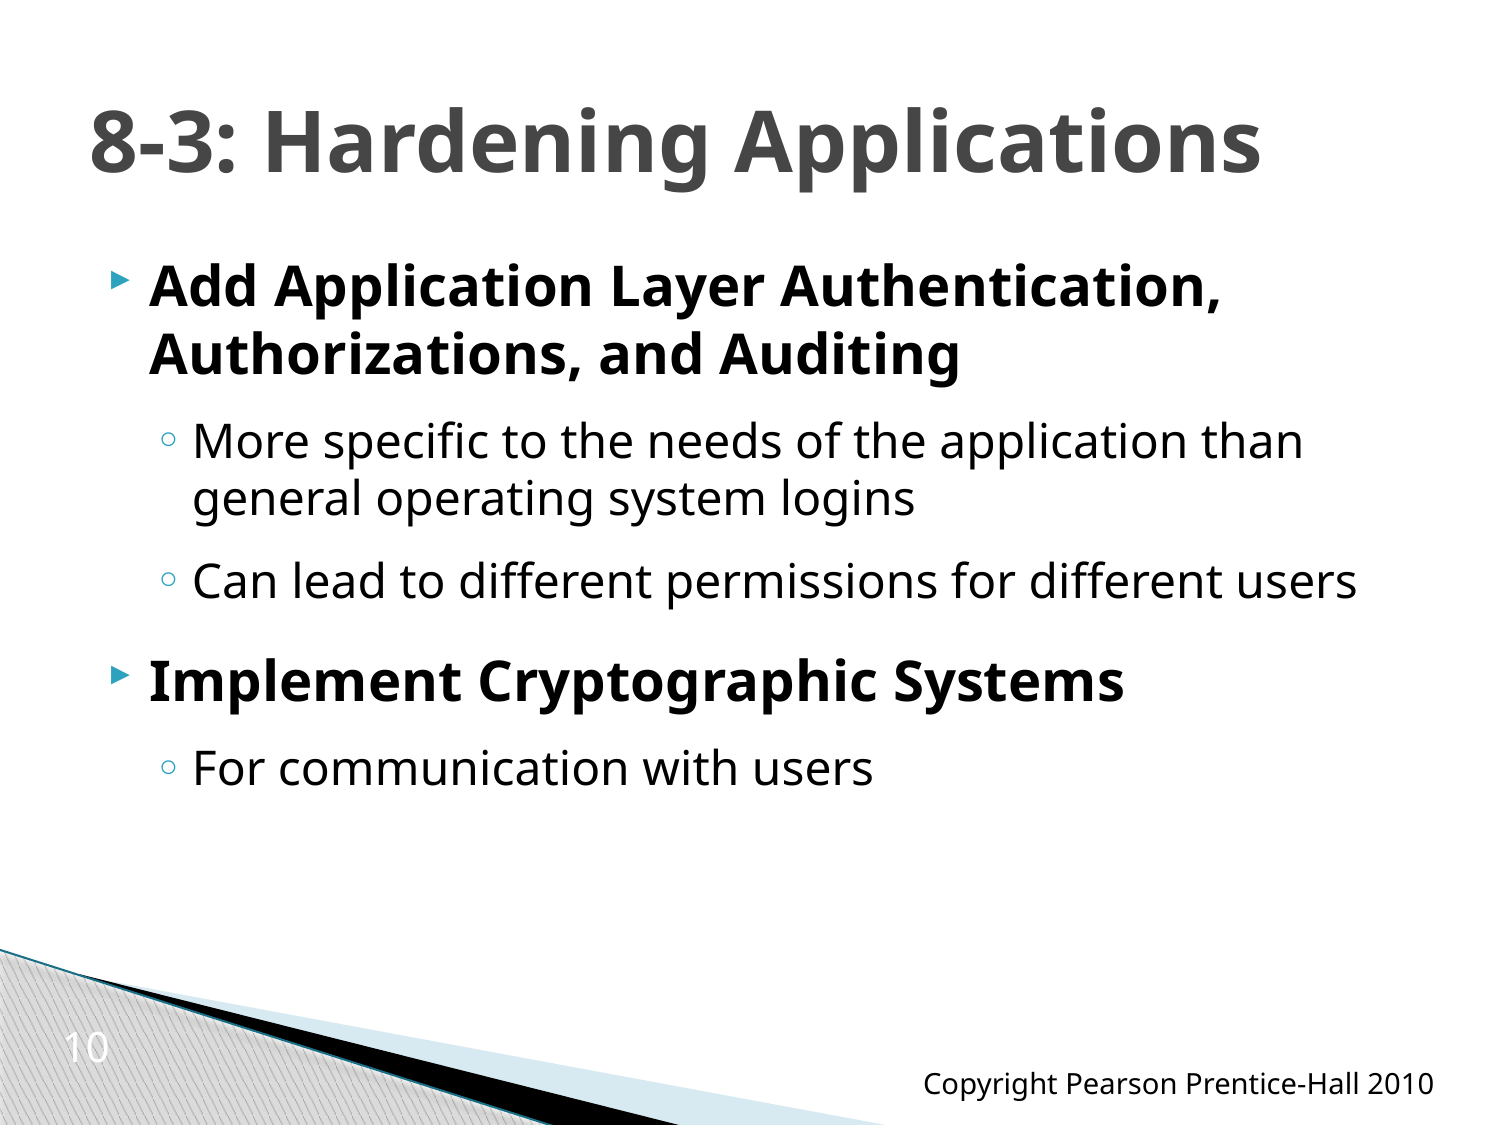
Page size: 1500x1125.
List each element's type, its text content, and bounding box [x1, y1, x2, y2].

list Add Application Layer Authentication, Authorizations, and Auditing More specific to the needs of the application than general operating system logins Can lead to different permissions for different users Implement Cryptographic Systems For communication with users [75, 242, 1425, 986]
slide_number 10 [0, 1025, 125, 1085]
title 8-3: Hardening Applications [75, 45, 1425, 233]
footer Copyright Pearson Prentice-Hall 2010 [737, 1052, 1450, 1113]
